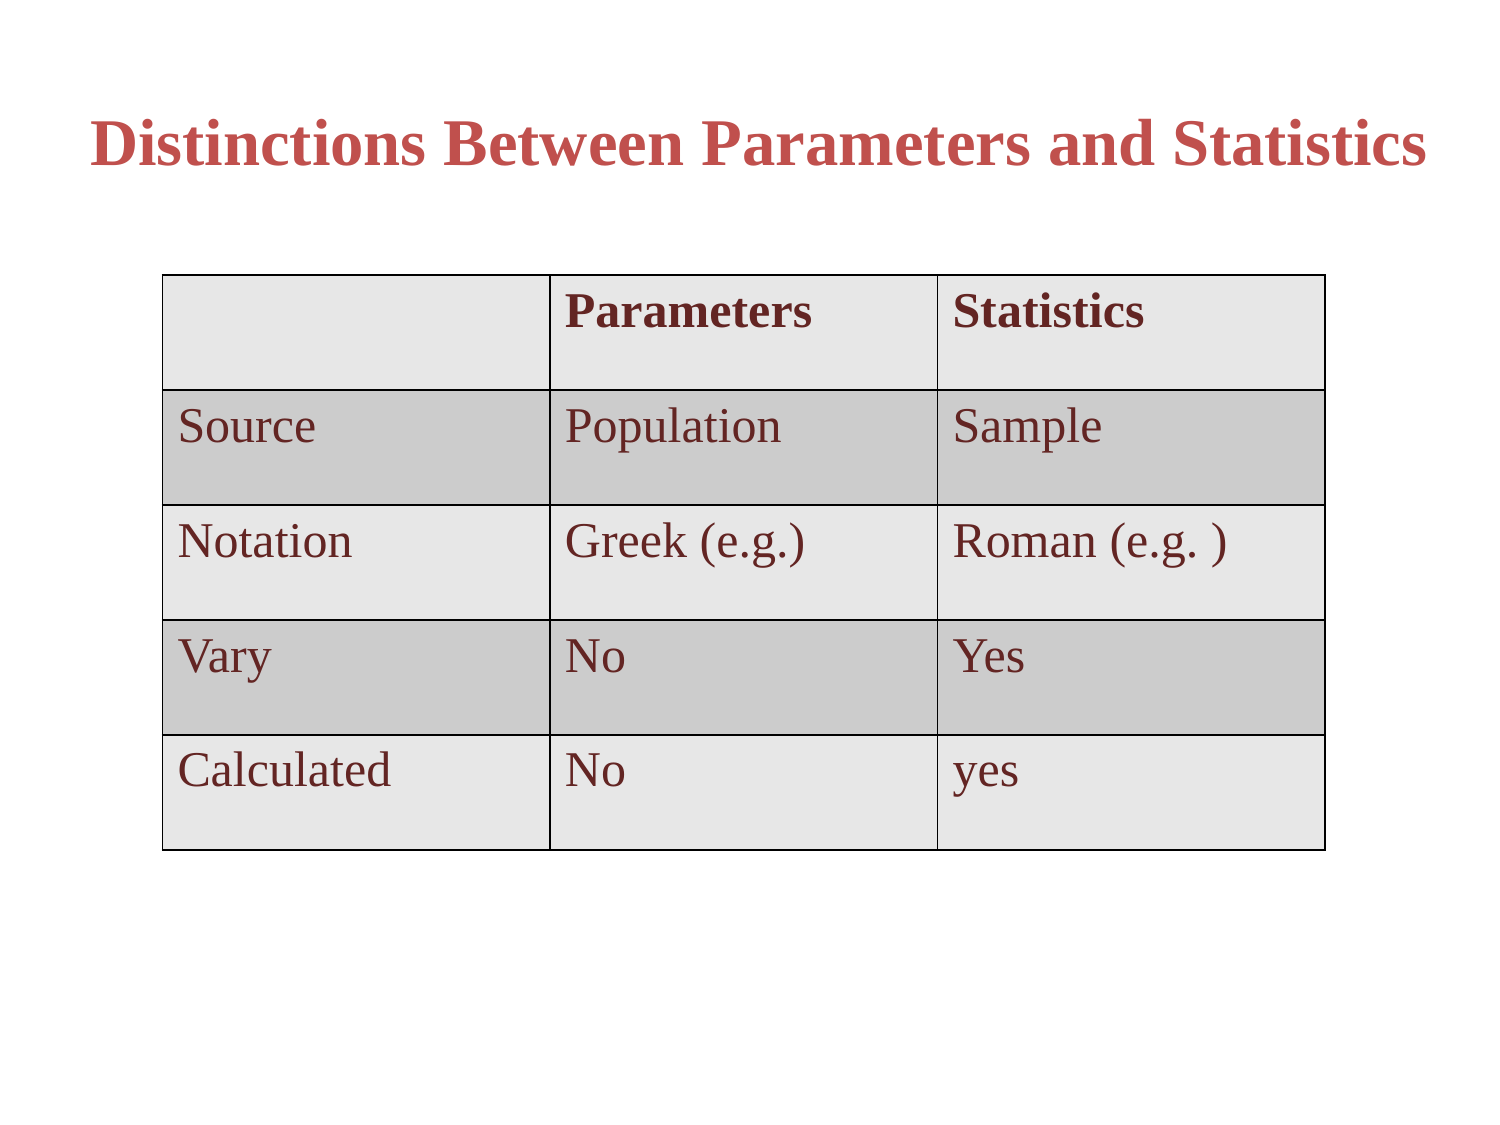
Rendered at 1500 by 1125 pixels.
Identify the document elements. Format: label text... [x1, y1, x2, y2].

title Distinctions Between Parameters and Statistics [75, 45, 1500, 233]
